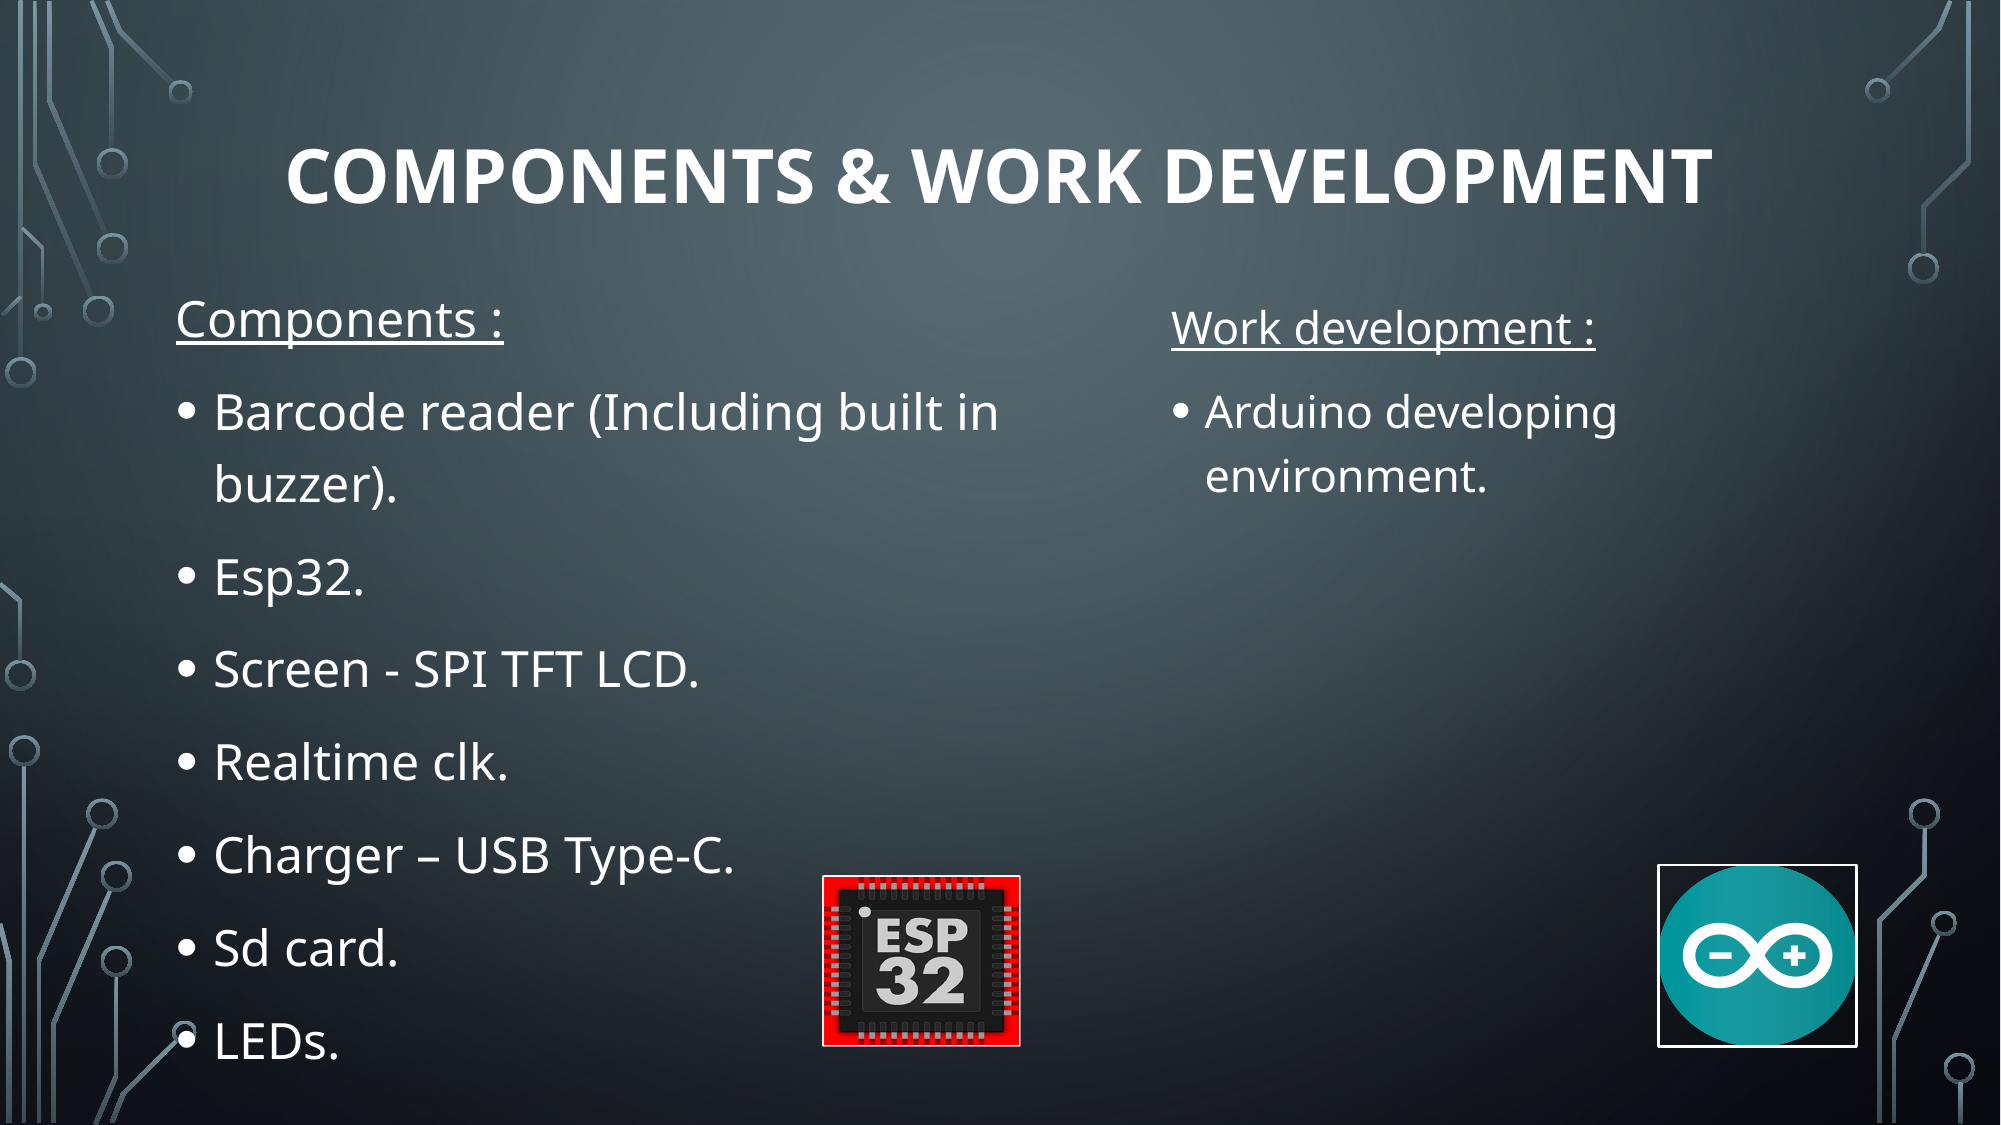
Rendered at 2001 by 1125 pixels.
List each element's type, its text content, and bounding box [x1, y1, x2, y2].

text_box Work development : Arduino developing environment. [1155, 281, 1927, 512]
picture [822, 875, 1021, 1047]
list Components : Barcode reader (Including built in buzzer). Esp32. Screen - SPI TFT LCD. Realtime clk. Charger – USB Type-C. Sd card. LEDs. [160, 267, 1084, 1027]
text_box [1657, 864, 1858, 1048]
title Components & work development [187, 57, 1813, 301]
